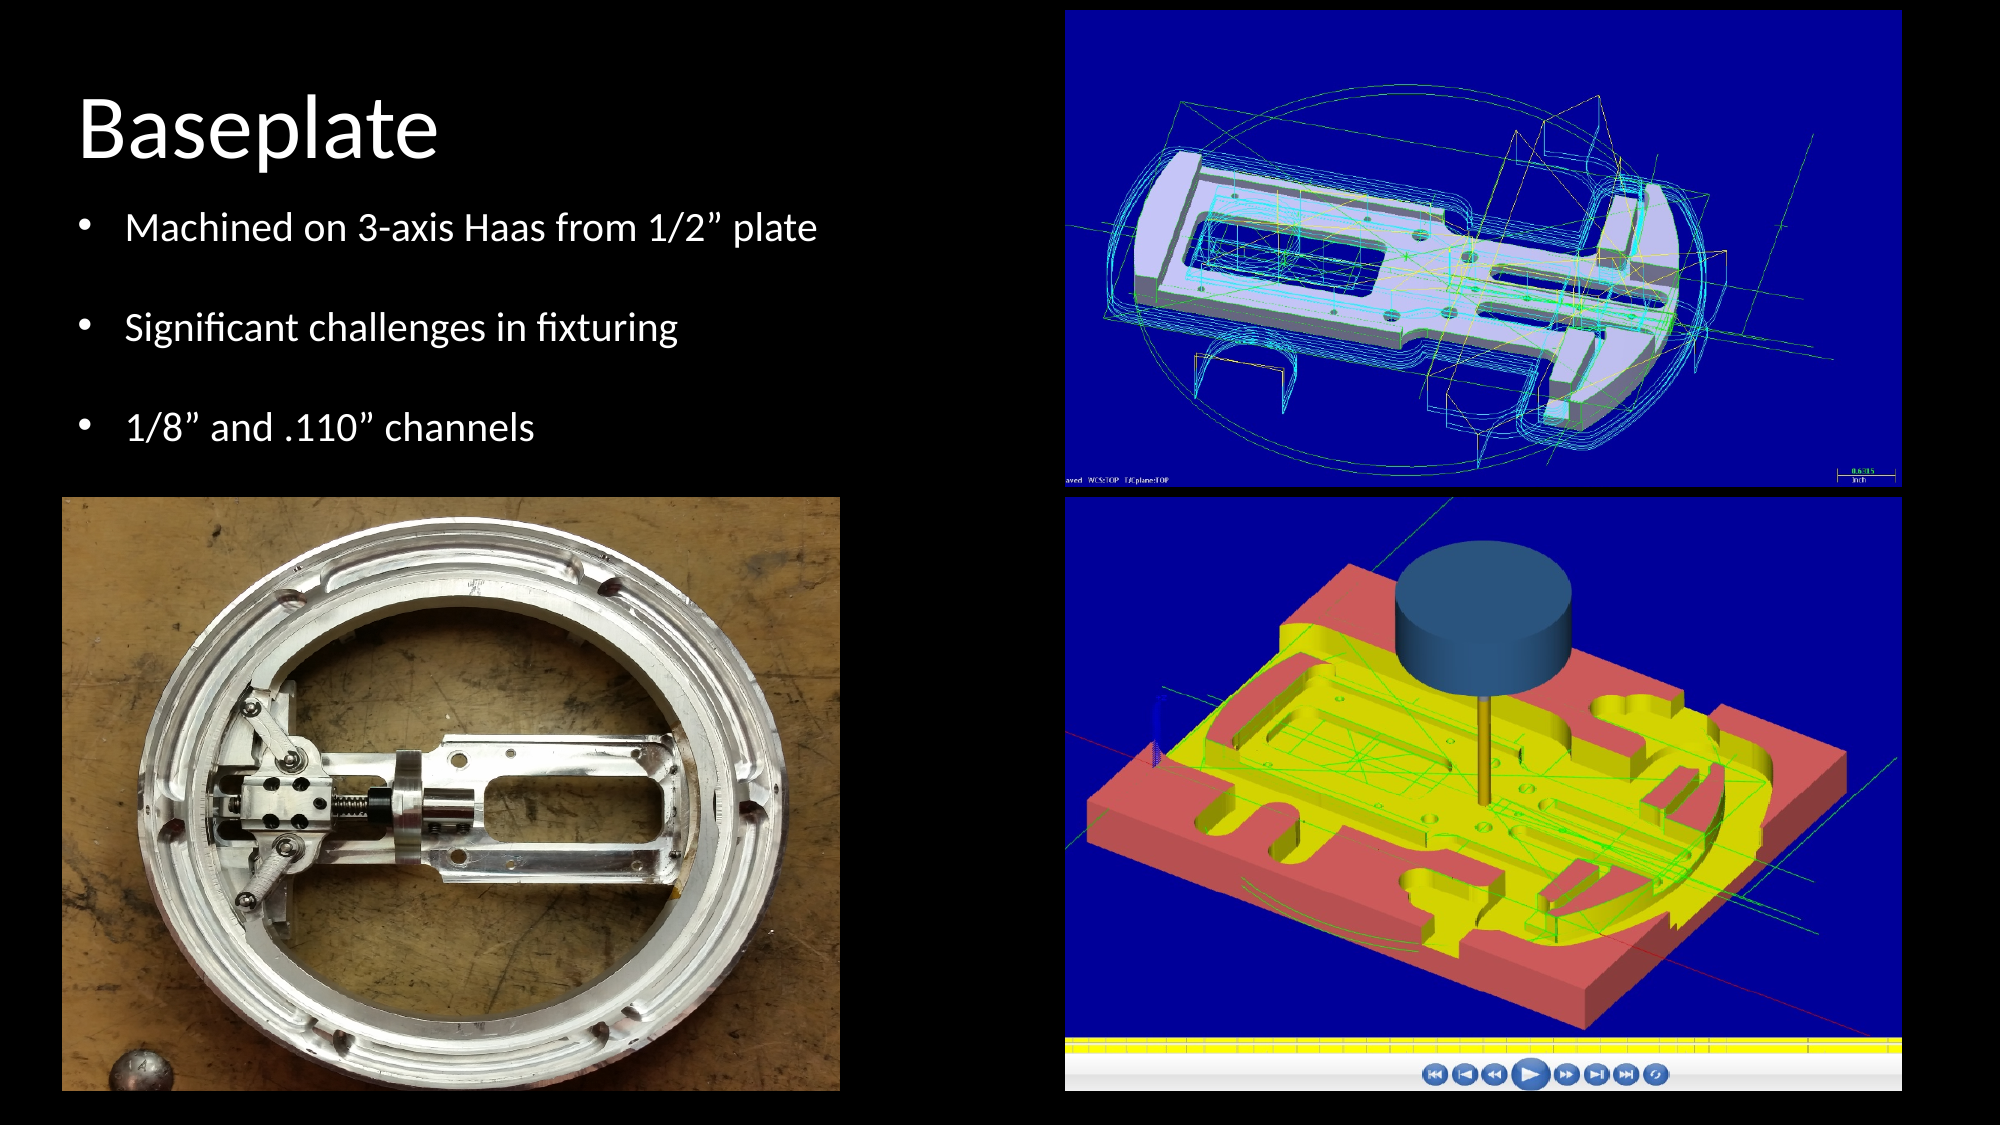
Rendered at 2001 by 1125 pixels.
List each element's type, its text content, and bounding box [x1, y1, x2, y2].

picture [62, 497, 840, 1091]
picture [1064, 497, 1902, 1091]
text_box Machined on 3-axis Haas from 1/2” plate Significant challenges in fixturing 1/8” and .110” channels [62, 192, 961, 435]
picture [1064, 10, 1902, 488]
text_box Baseplate [62, 59, 561, 186]
